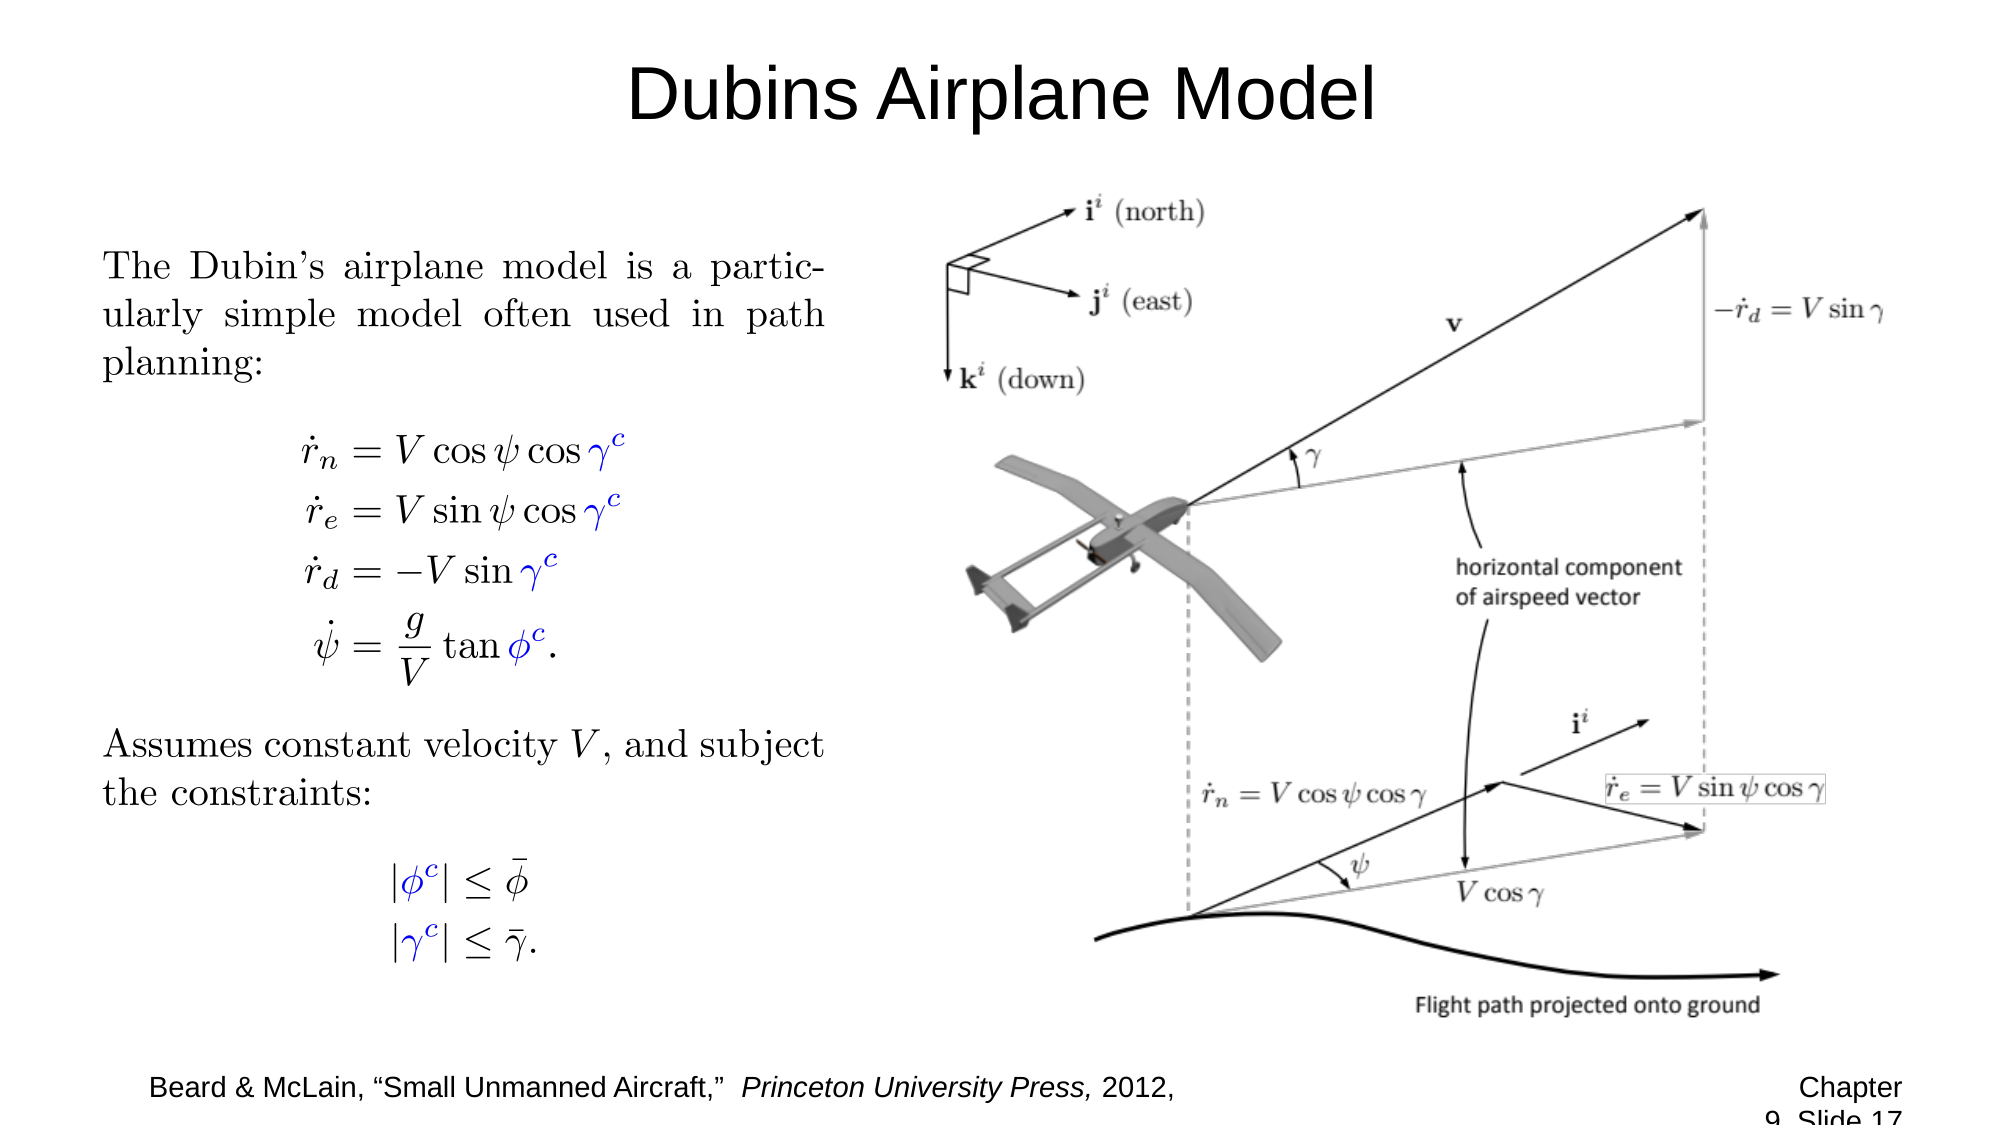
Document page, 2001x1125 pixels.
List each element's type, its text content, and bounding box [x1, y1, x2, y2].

title Dubins Airplane Model [102, 30, 1903, 150]
picture [932, 185, 1884, 1024]
picture [102, 246, 825, 963]
